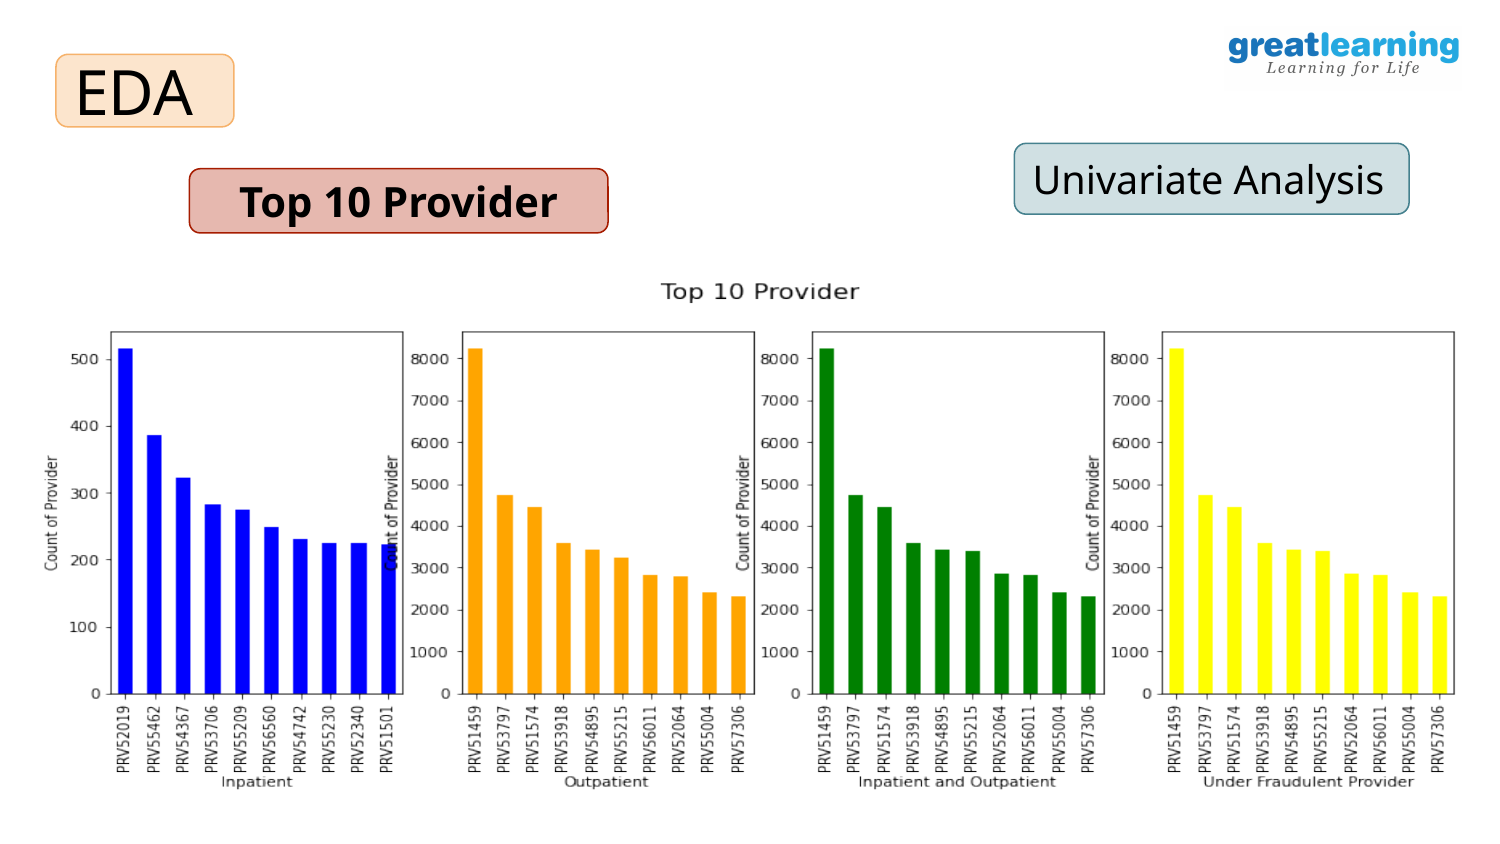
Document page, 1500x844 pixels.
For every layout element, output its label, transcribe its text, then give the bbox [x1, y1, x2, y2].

text_box EDA [55, 54, 234, 127]
picture [35, 274, 1465, 800]
picture [1223, 26, 1462, 91]
text_box Top 10 Provider [189, 168, 609, 233]
text_box Univariate Analysis [1014, 143, 1410, 215]
